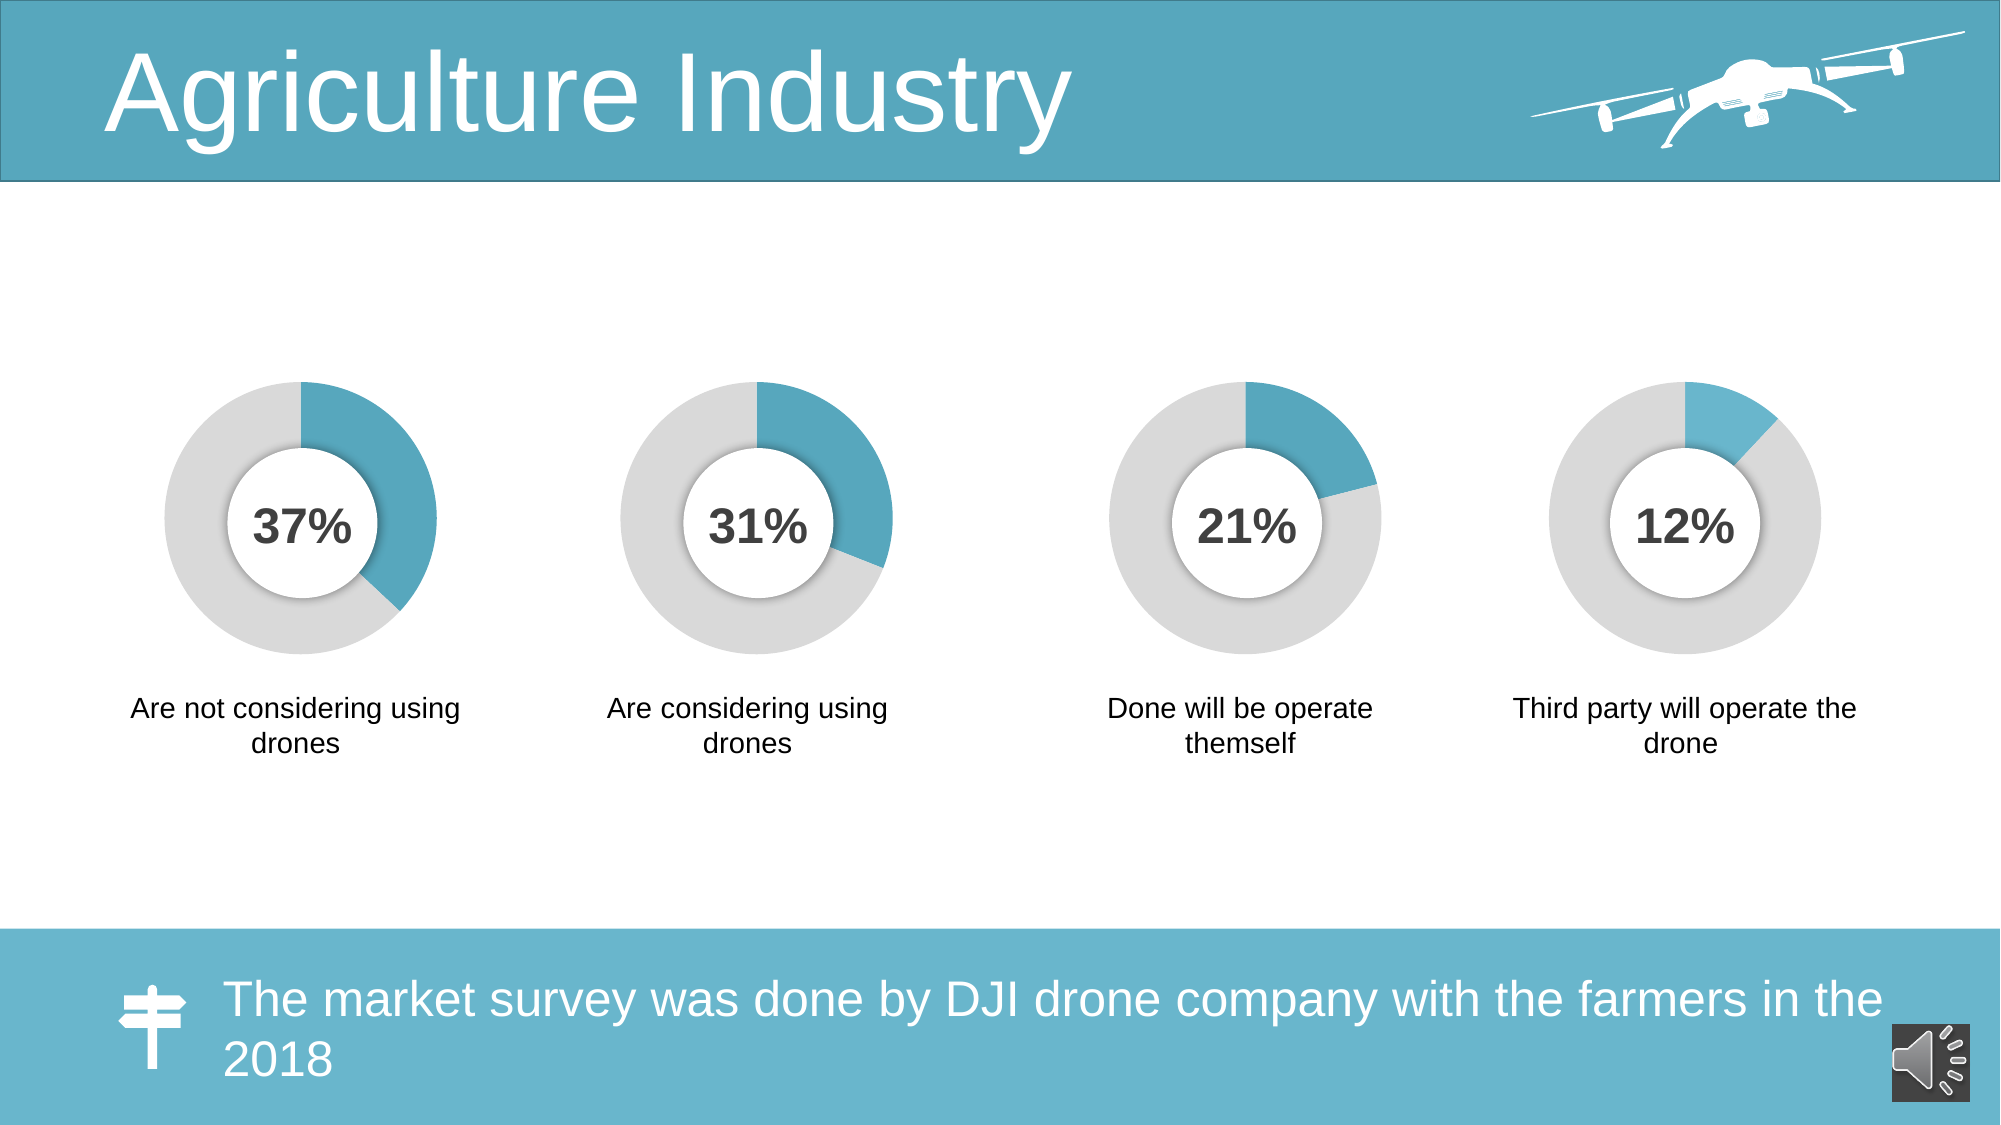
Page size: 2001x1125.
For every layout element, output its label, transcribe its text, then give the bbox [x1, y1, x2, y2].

text_box Are not considering using drones [89, 681, 502, 767]
chart [164, 381, 437, 665]
text_box Are considering using drones [545, 681, 958, 767]
text_box Done will be operate themself [1034, 681, 1447, 767]
text_box Third party will operate the drone [1478, 681, 1892, 767]
chart [1109, 381, 1382, 665]
chart [620, 381, 893, 665]
picture [1891, 1022, 1972, 1103]
text_box The market survey was done by DJI drone company with the farmers in the 2018 [207, 958, 2000, 1094]
text_box [0, 928, 2000, 1125]
text_box [116, 983, 188, 1070]
list Agriculture Industry [89, 35, 1952, 155]
chart [1548, 381, 1822, 665]
